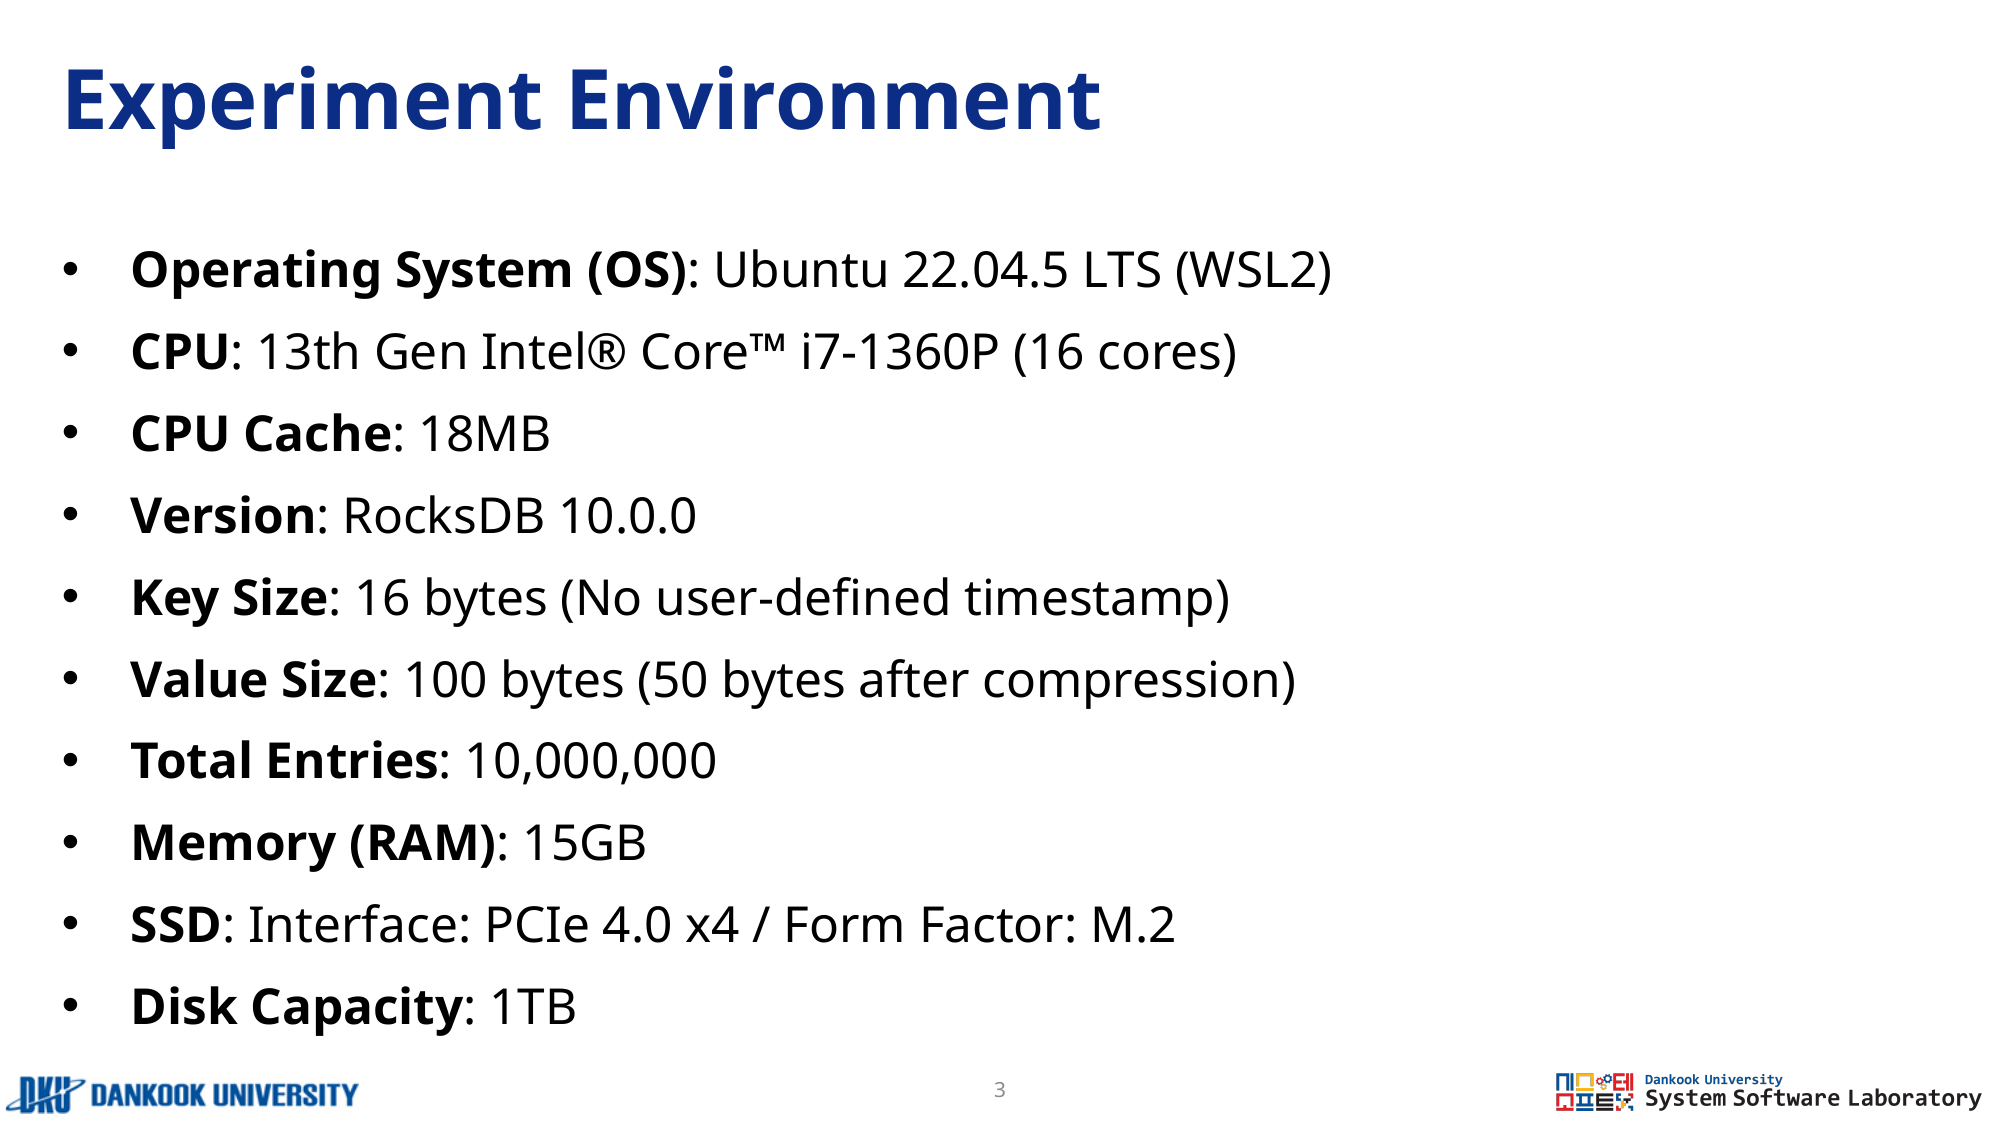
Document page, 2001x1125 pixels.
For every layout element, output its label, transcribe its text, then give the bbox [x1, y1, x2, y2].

picture [5, 1076, 359, 1114]
slide_number 3 [774, 1067, 1225, 1116]
title Experiment Environment [46, 34, 1504, 171]
picture [1548, 1064, 2001, 1125]
list Operating System (OS): Ubuntu 22.04.5 LTS (WSL2) CPU: 13th Gen Intel® Core™ i7-1360P (16 cores) CPU Cache: 18MB Version: RocksDB 10.0.0 Key Size: 16 bytes (No user-defined timestamp) Value Size: 100 bytes (50 bytes after compression) Total Entries: 10,000,000 Memory (RAM): 15GB SSD: Interface: PCIe 4.0 x4 / Form Factor: M.2 Disk Capacity: 1TB [46, 219, 1945, 1050]
